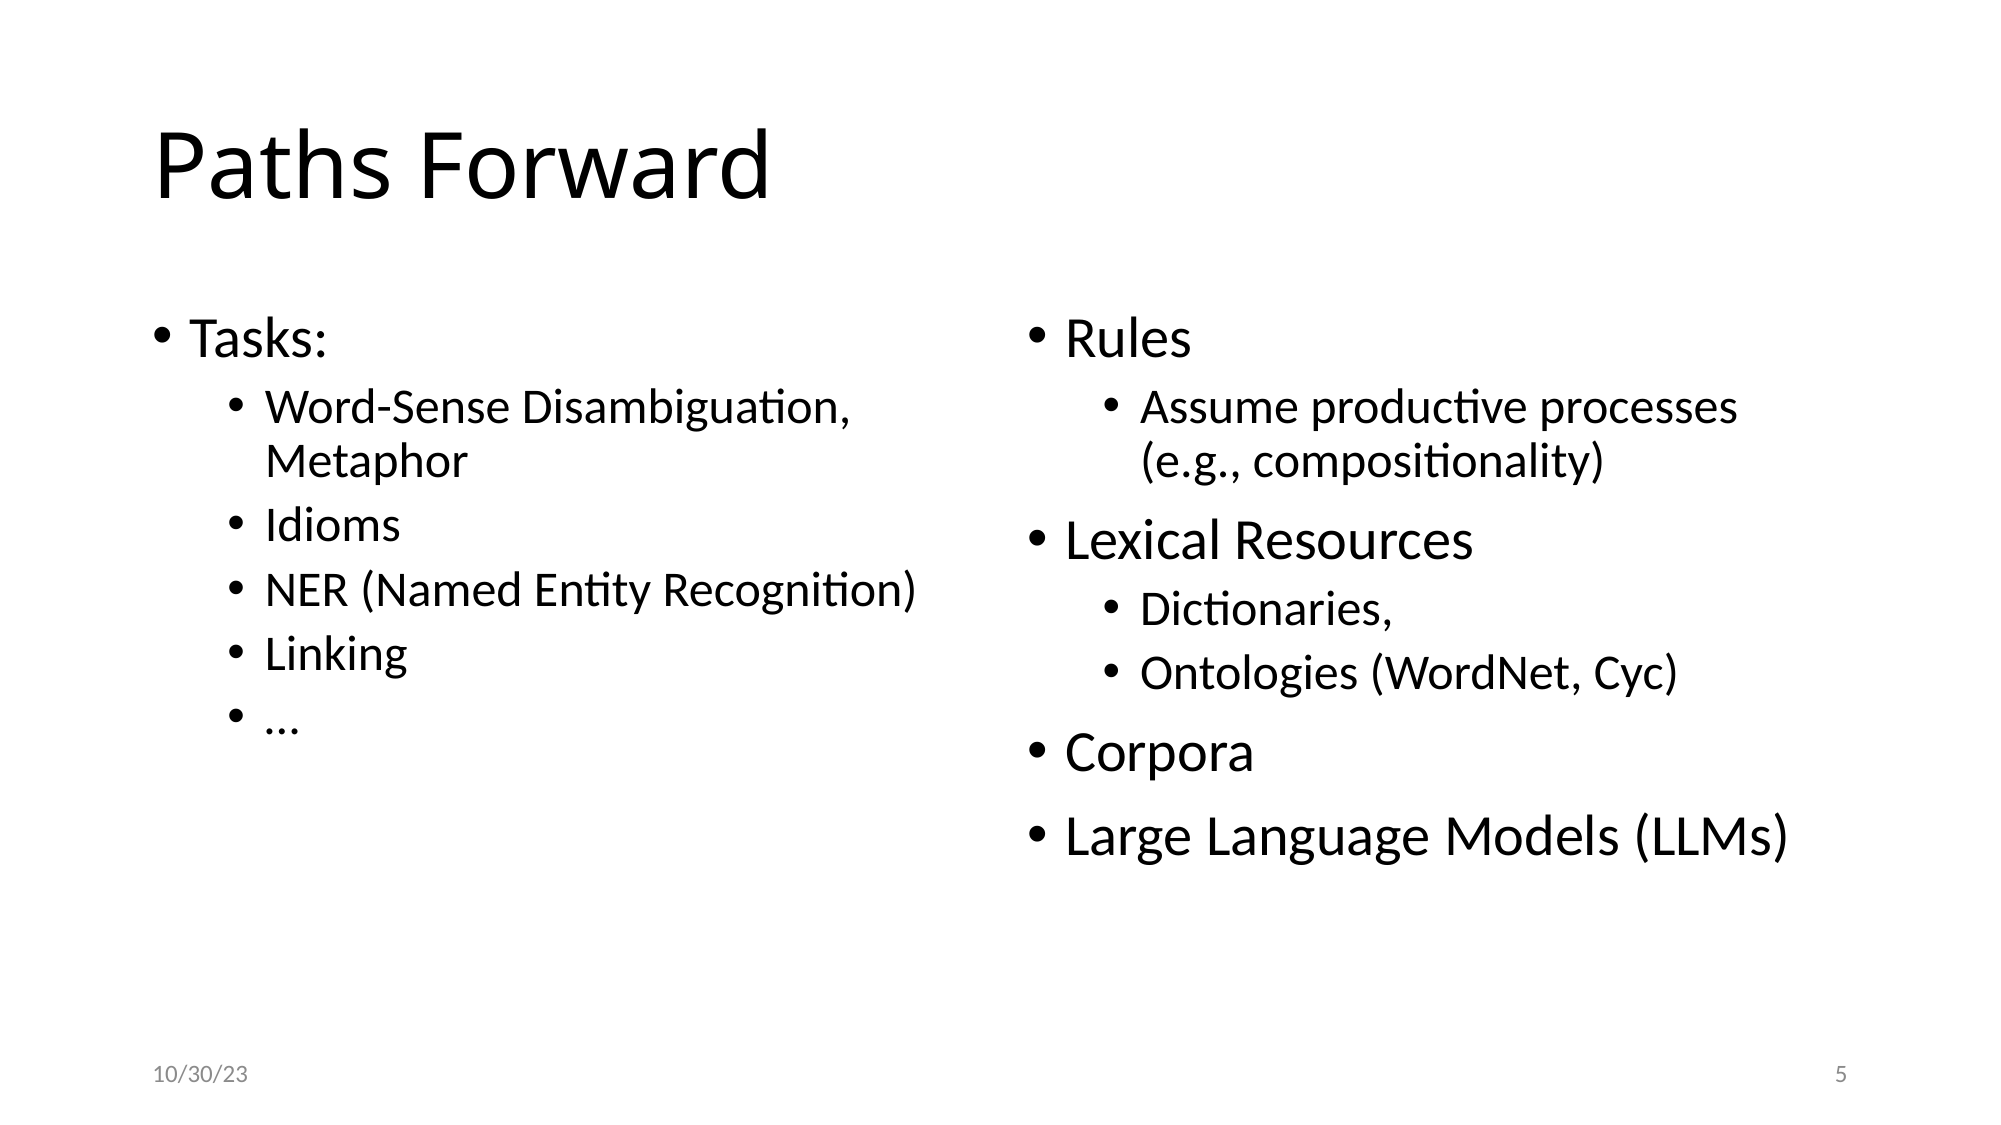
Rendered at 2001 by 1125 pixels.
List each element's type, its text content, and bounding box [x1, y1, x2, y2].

slide_number 5 [1412, 1042, 1863, 1103]
title Paths Forward [137, 59, 1863, 278]
list Rules Assume productive processes (e.g., compositionality) Lexical Resources Dictionaries, Ontologies (WordNet, Cyc) Corpora Large Language Models (LLMs) [1012, 299, 1863, 1014]
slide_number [137, 1042, 588, 1103]
list Tasks: Word-Sense Disambiguation, Metaphor Idioms NER (Named Entity Recognition) Linking … [137, 299, 988, 1014]
